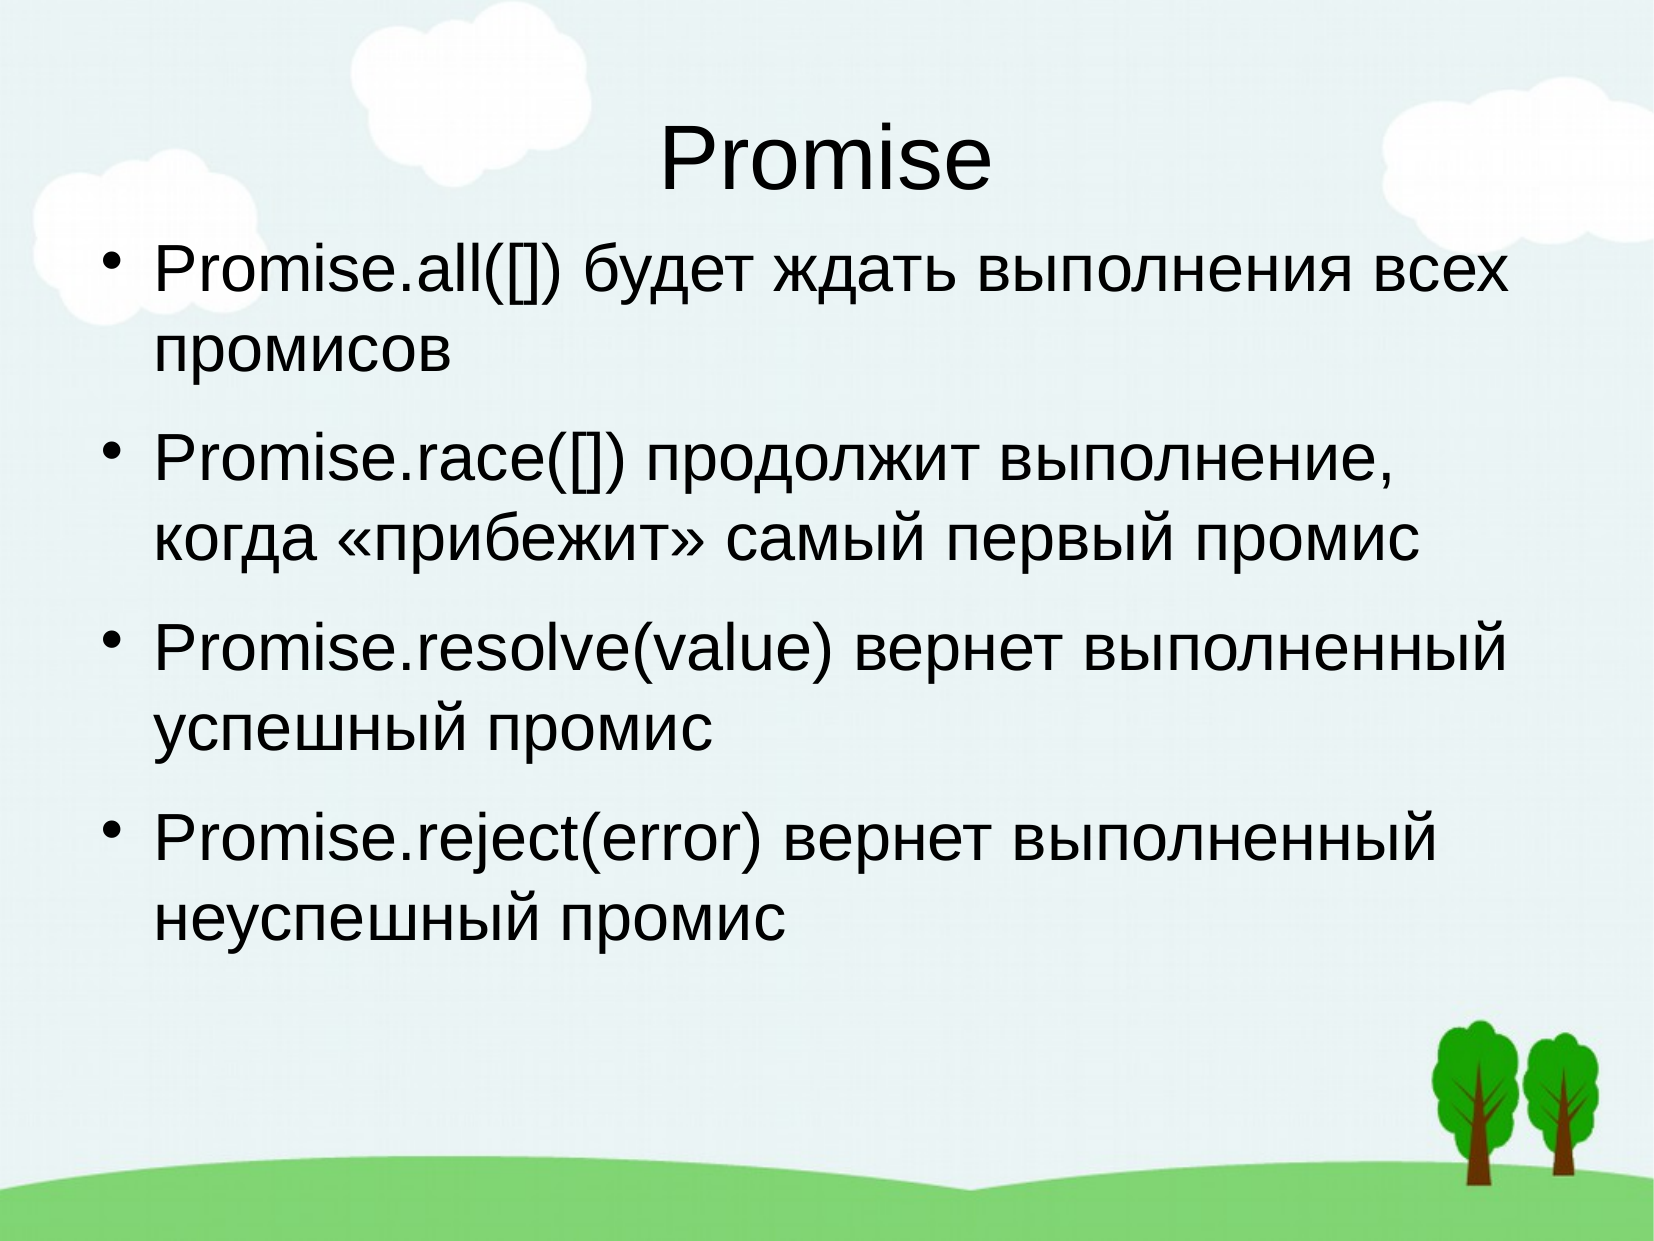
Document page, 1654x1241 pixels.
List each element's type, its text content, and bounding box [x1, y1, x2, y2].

text_box Promise [82, 49, 1571, 224]
picture [0, 0, 1654, 1241]
text_box Promise.all([]) будет ждать выполнения всех промисов Promise.race([]) продолжит выполнение, когда «прибежит» самый первый промис Promise.resolve(value) вернет выполненный успешный промис Promise.reject(error) вернет выполненный неуспешный промис [82, 224, 1571, 1205]
